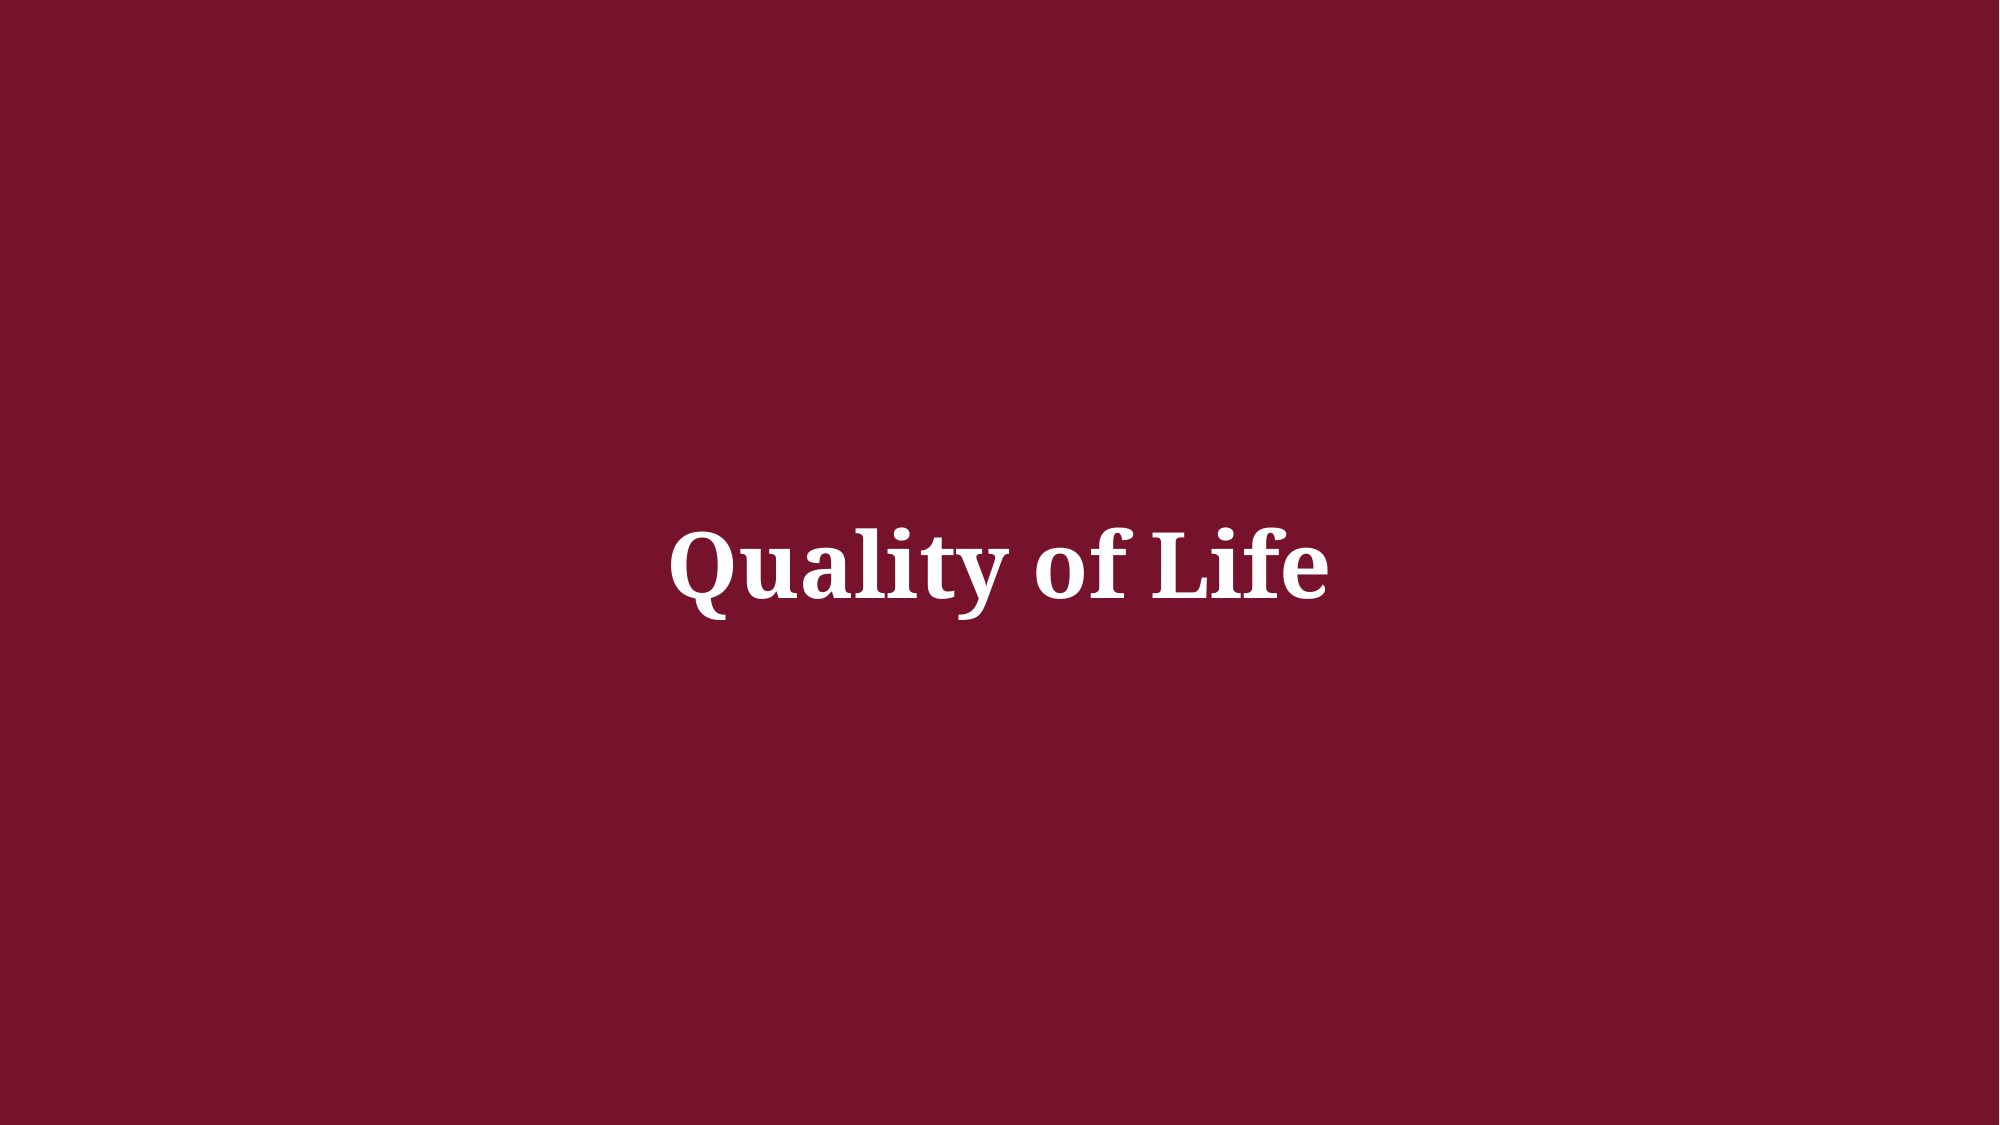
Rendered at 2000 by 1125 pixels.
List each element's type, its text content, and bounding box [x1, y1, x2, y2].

text_box Quality of Life [0, 499, 2000, 624]
